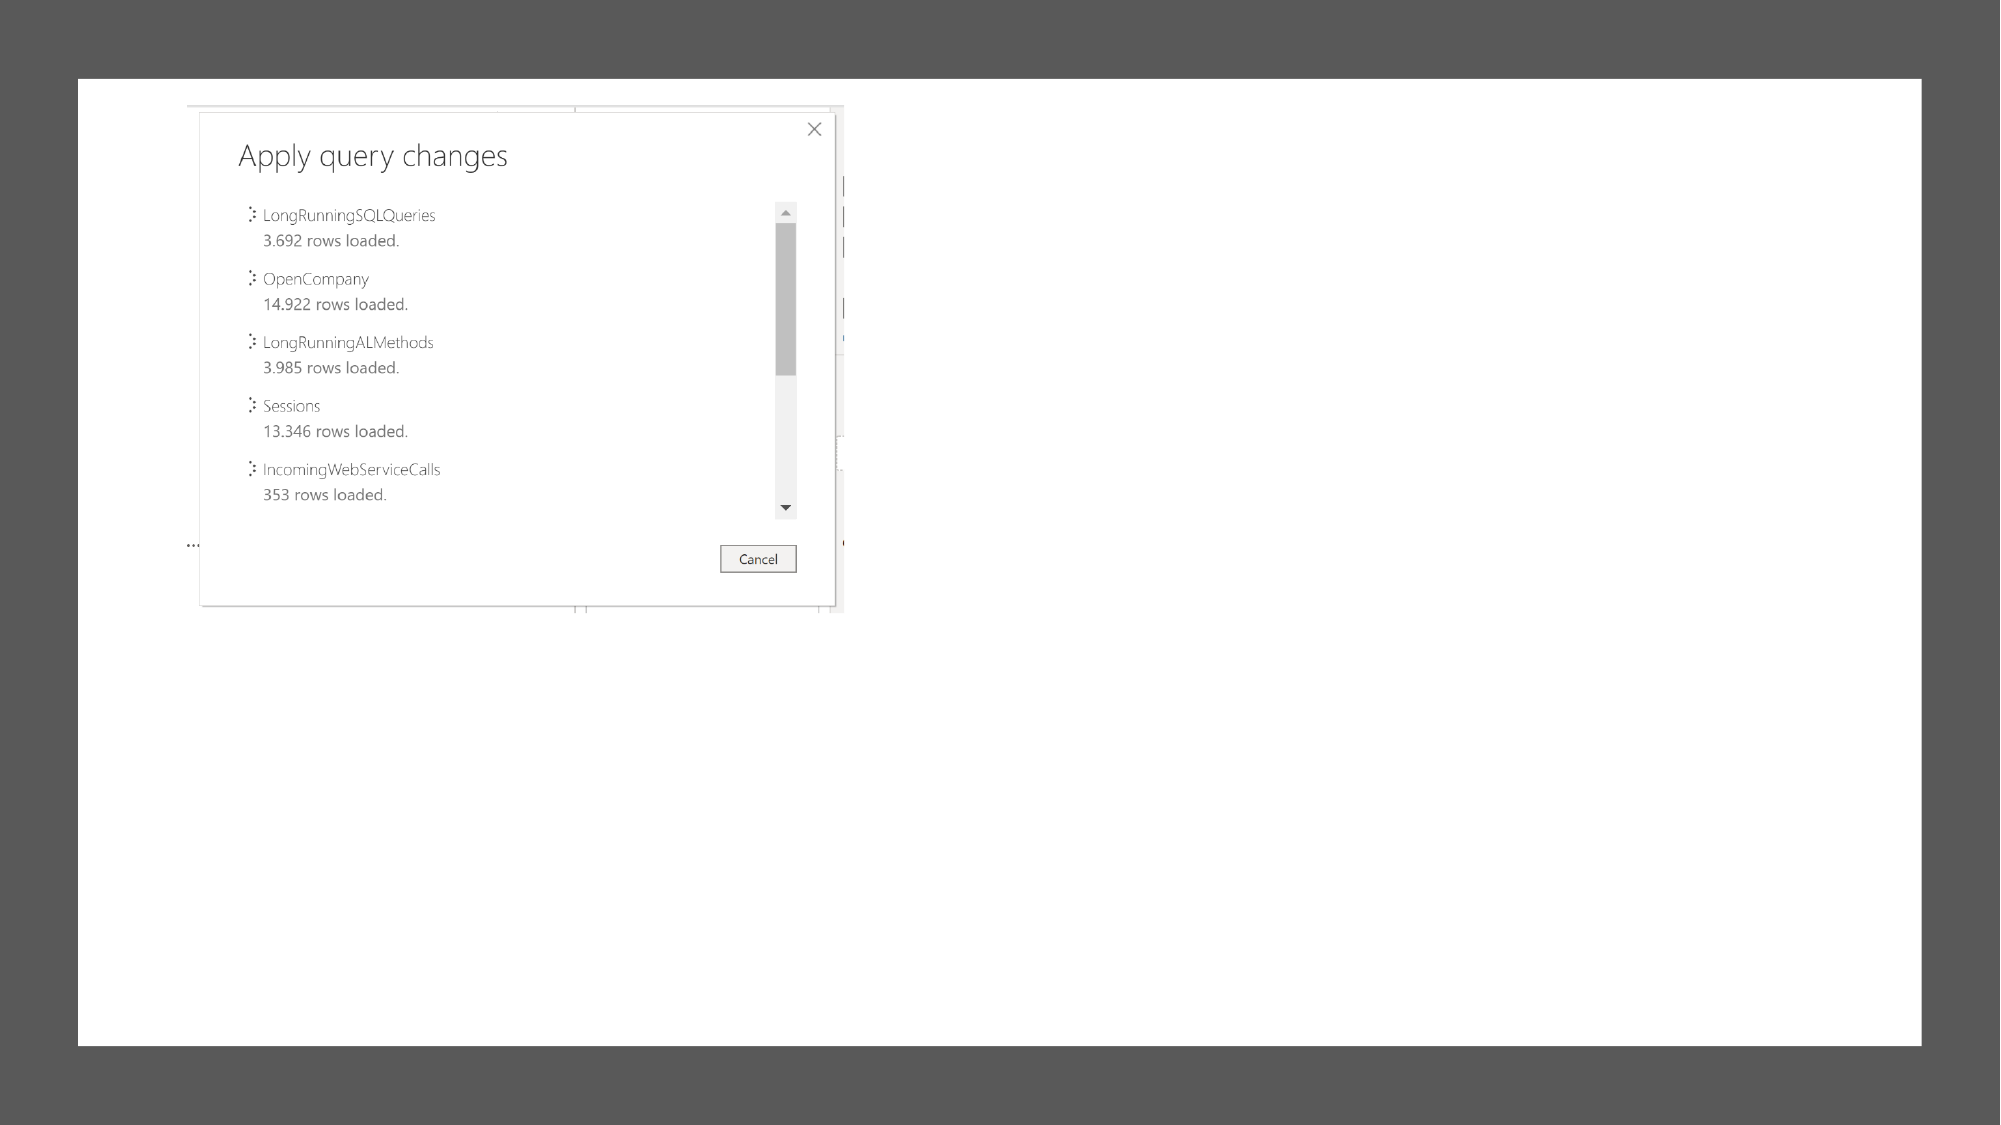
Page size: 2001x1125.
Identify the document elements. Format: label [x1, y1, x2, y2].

text_box [0, 0, 2000, 1125]
picture [187, 105, 1813, 1020]
text_box [76, 77, 1924, 1048]
